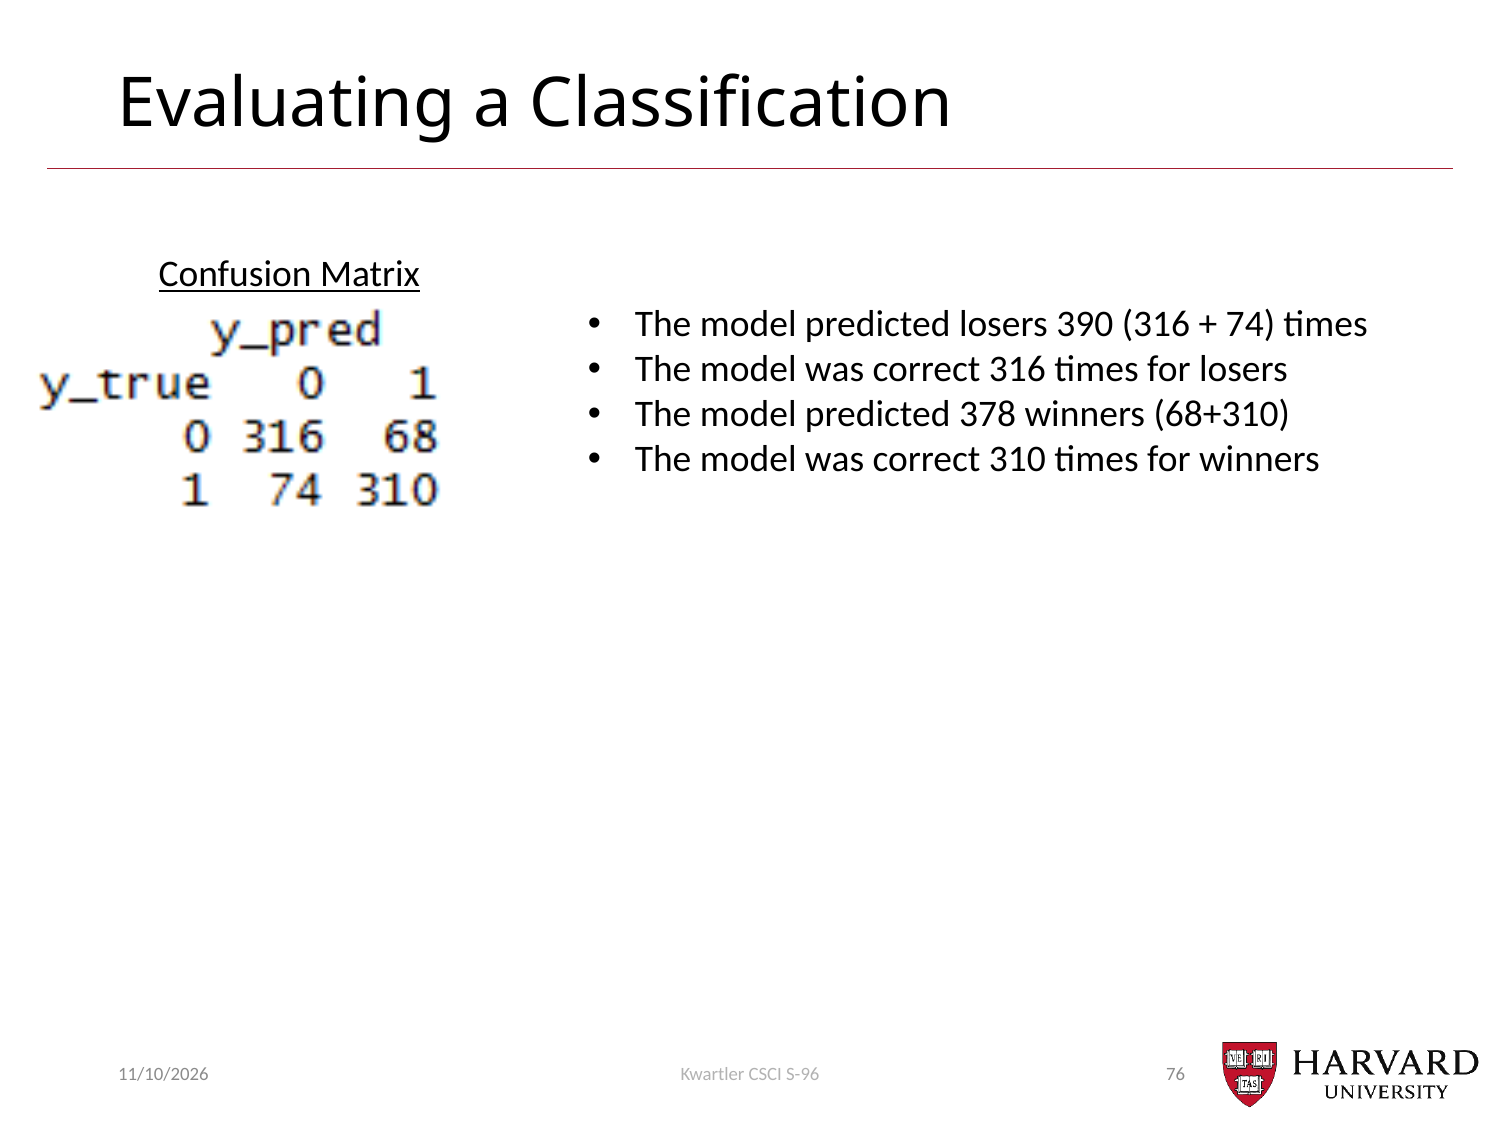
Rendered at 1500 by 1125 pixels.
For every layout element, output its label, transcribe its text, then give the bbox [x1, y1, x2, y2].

footer Kwartler CSCI S-96 [496, 1042, 1004, 1103]
picture [24, 304, 476, 521]
text_box Confusion Matrix [143, 242, 436, 302]
title Evaluating a Classification [103, 59, 1397, 157]
picture [1200, 1024, 1500, 1125]
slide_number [103, 1042, 441, 1103]
text_box The model predicted losers 390 (316 + 74) times The model was correct 316 times for losers The model predicted 378 winners (68+310) The model was correct 310 times for winners [573, 292, 1384, 487]
slide_number 76 [1059, 1042, 1200, 1103]
